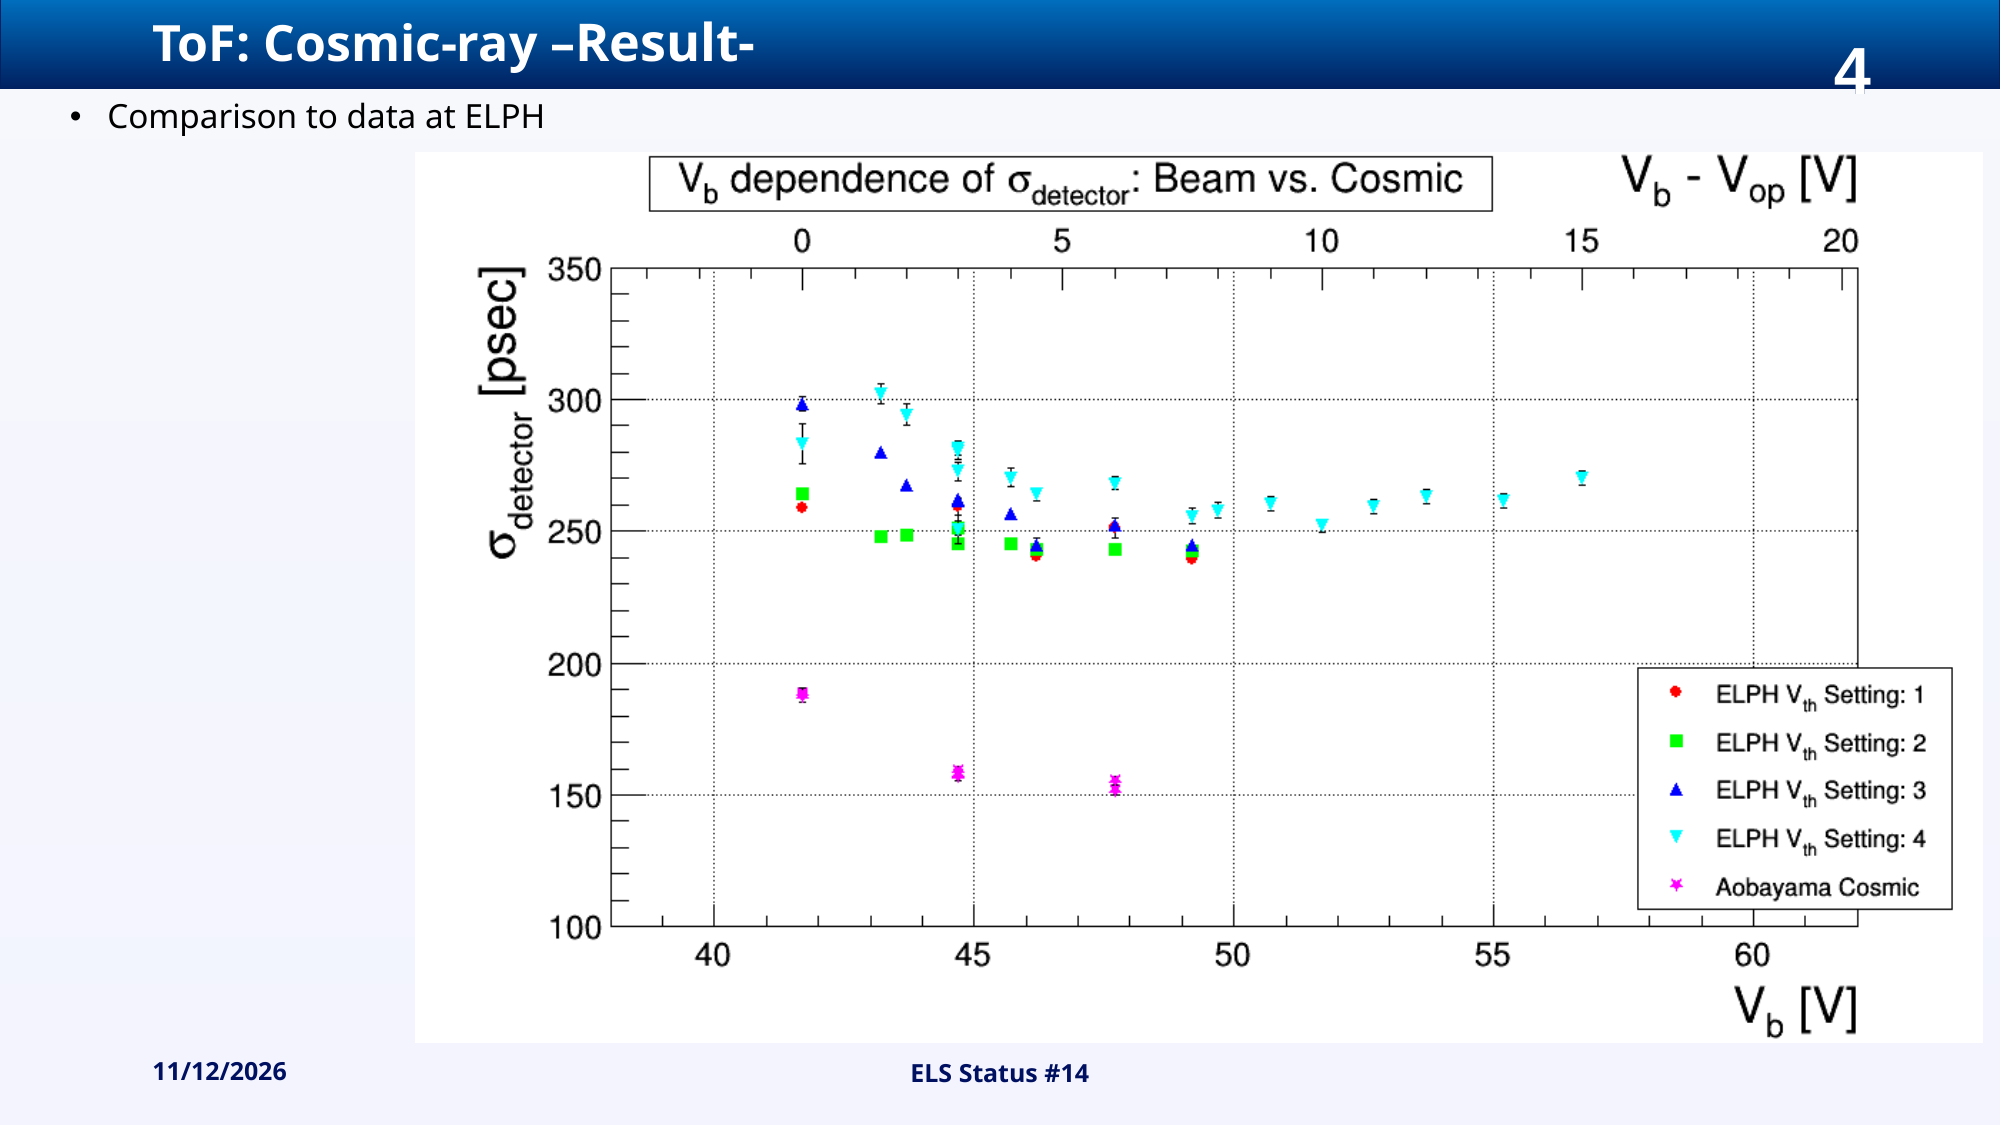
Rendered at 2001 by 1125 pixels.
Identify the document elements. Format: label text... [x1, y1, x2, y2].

list Comparison to data at ELPH [55, 92, 1945, 1024]
footer ELS Status #14 [662, 1043, 1338, 1103]
title ToF: Cosmic-ray –Result- [137, 0, 1863, 89]
picture [415, 152, 1983, 1043]
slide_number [137, 1042, 588, 1103]
